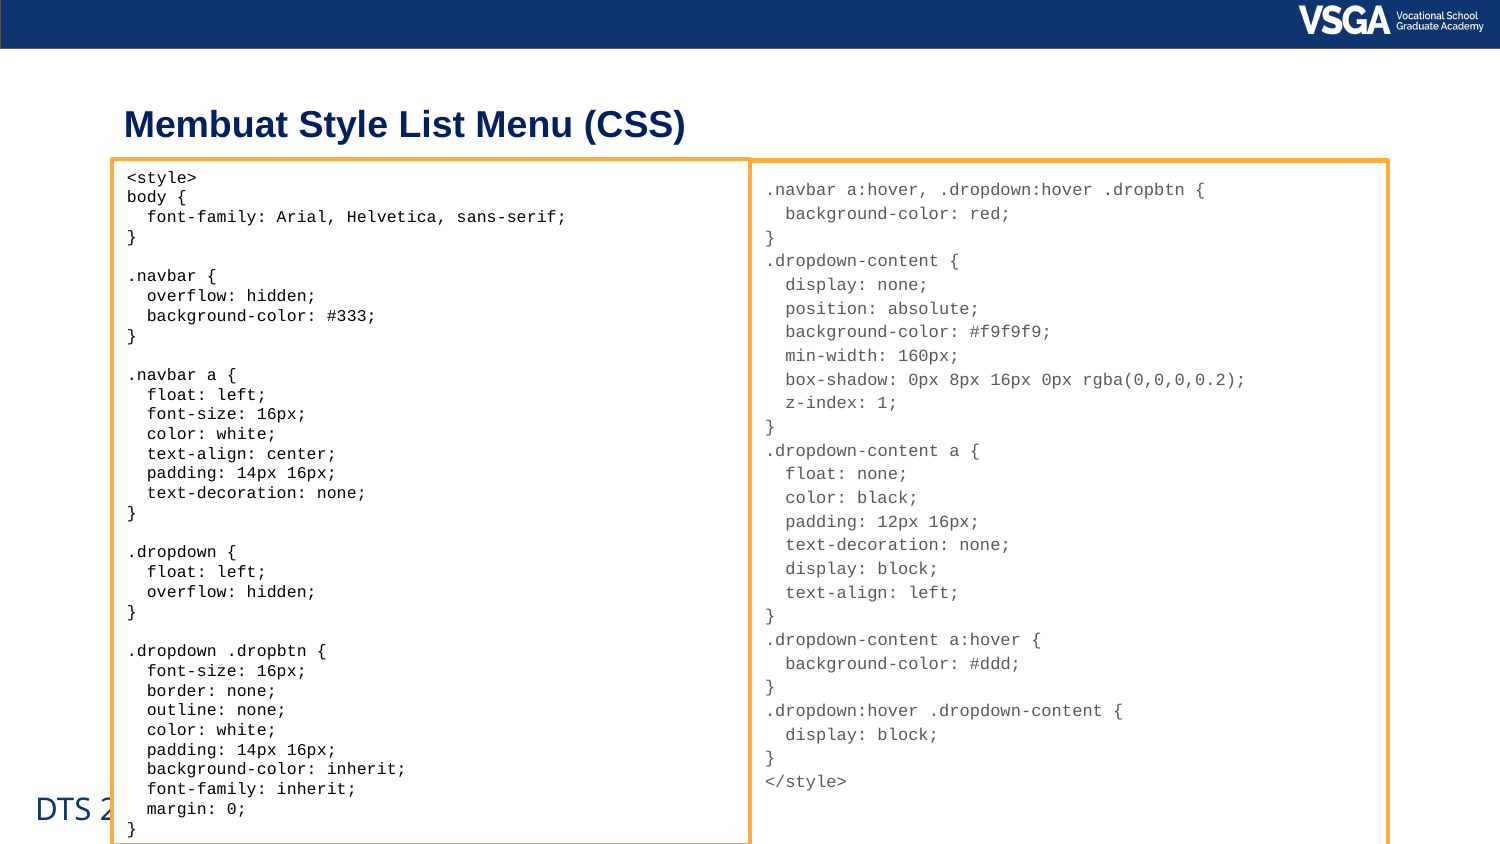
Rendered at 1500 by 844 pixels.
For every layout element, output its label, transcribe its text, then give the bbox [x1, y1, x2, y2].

text_box <style> body { font-family: Arial, Helvetica, sans-serif; } .navbar { overflow: hidden; background-color: #333; } .navbar a { float: left; font-size: 16px; color: white; text-align: center; padding: 14px 16px; text-decoration: none; } .dropdown { float: left; overflow: hidden; } .dropdown .dropbtn { font-size: 16px; border: none; outline: none; color: white; padding: 14px 16px; background-color: inherit; font-family: inherit; margin: 0; } [110, 157, 752, 844]
picture [1284, 0, 1498, 77]
text_box Membuat Style List Menu (CSS) [112, 85, 1477, 160]
list .navbar a:hover, .dropdown:hover .dropbtn { background-color: red; } .dropdown-content { display: none; position: absolute; background-color: #f9f9f9; min-width: 160px; box-shadow: 0px 8px 16px 0px rgba(0,0,0,0.2); z-index: 1; } .dropdown-content a { float: none; color: black; padding: 12px 16px; text-decoration: none; display: block; text-align: left; } .dropdown-content a:hover { background-color: #ddd; } .dropdown:hover .dropdown-content { display: block; } </style> [752, 160, 1390, 844]
